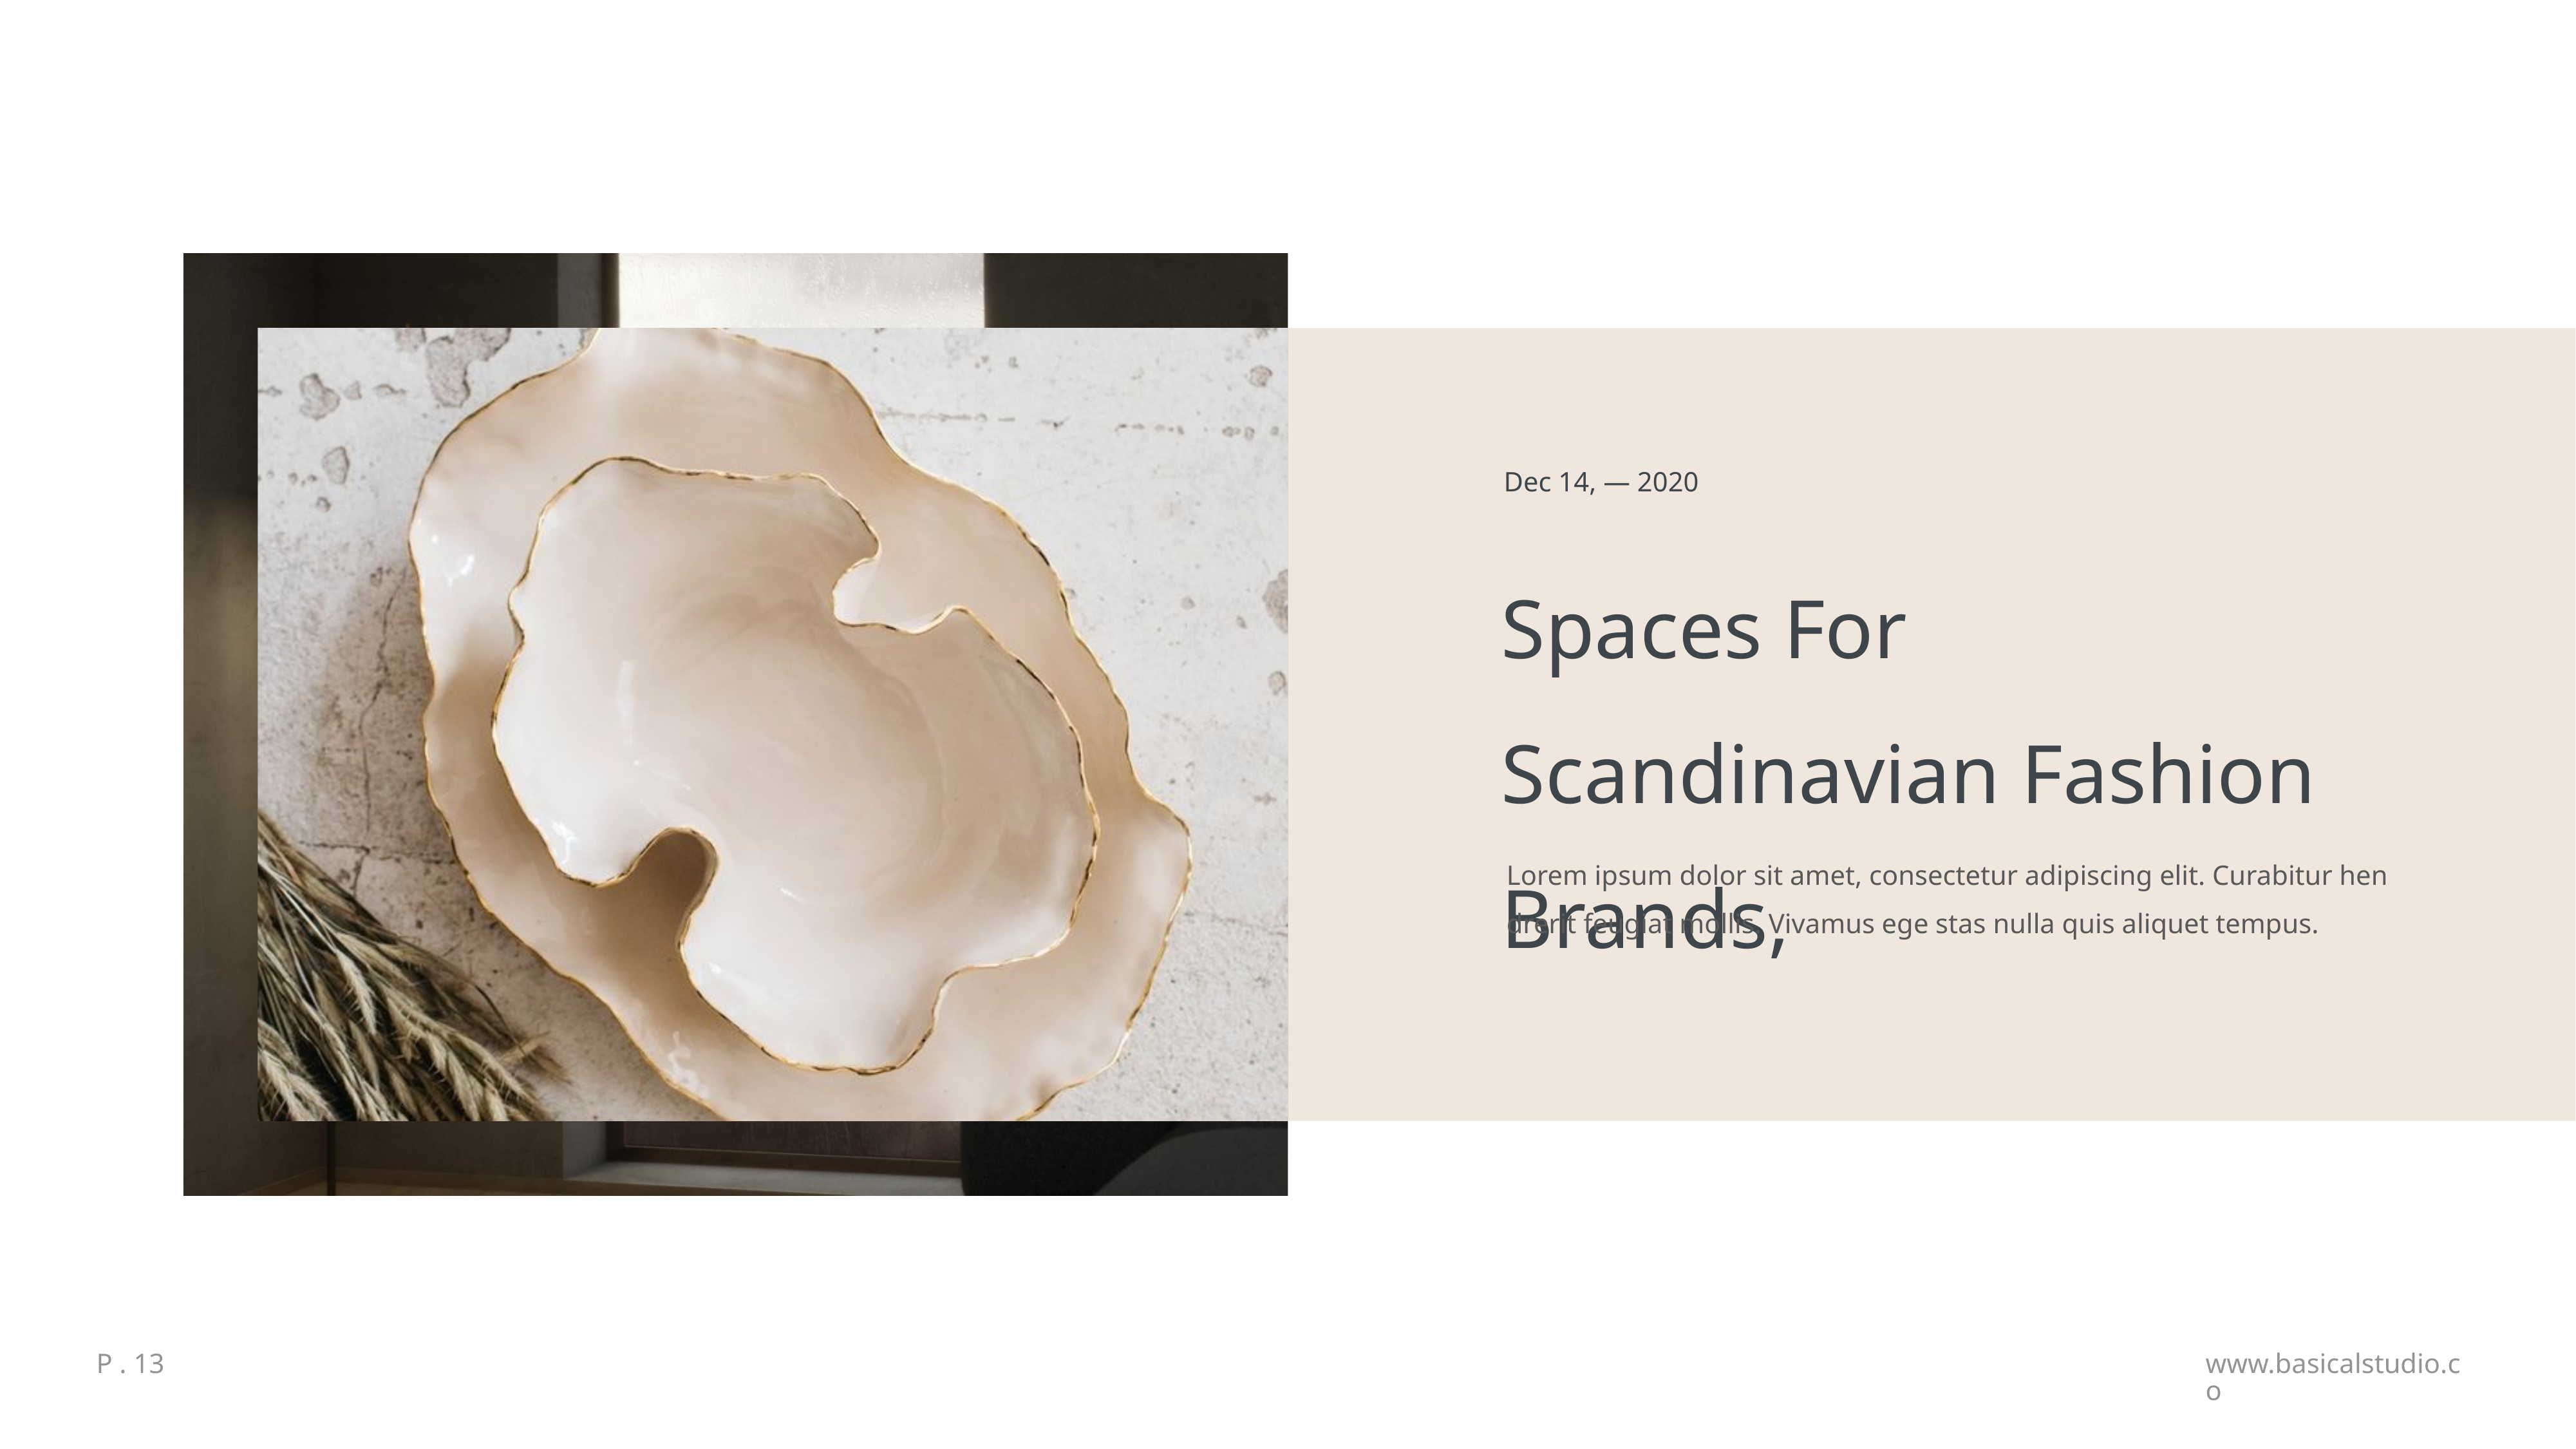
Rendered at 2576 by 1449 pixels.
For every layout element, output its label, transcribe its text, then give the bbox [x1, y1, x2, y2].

text_box Spaces For Scandinavian Fashion Brands, [1491, 525, 2423, 970]
text_box [1288, 327, 2576, 1122]
text_box Lorem ipsum dolor sit amet, consectetur adipiscing elit. Curabitur hen drerit feugiat mollis. Vivamus ege stas nulla quis aliquet tempus. [1496, 837, 2400, 944]
slide_number P . 13 [86, 1341, 254, 1385]
footer www.basicalstudio.co [2195, 1341, 2486, 1385]
picture [183, 253, 1288, 1196]
text_box Dec 14, — 2020 [1494, 444, 1937, 502]
